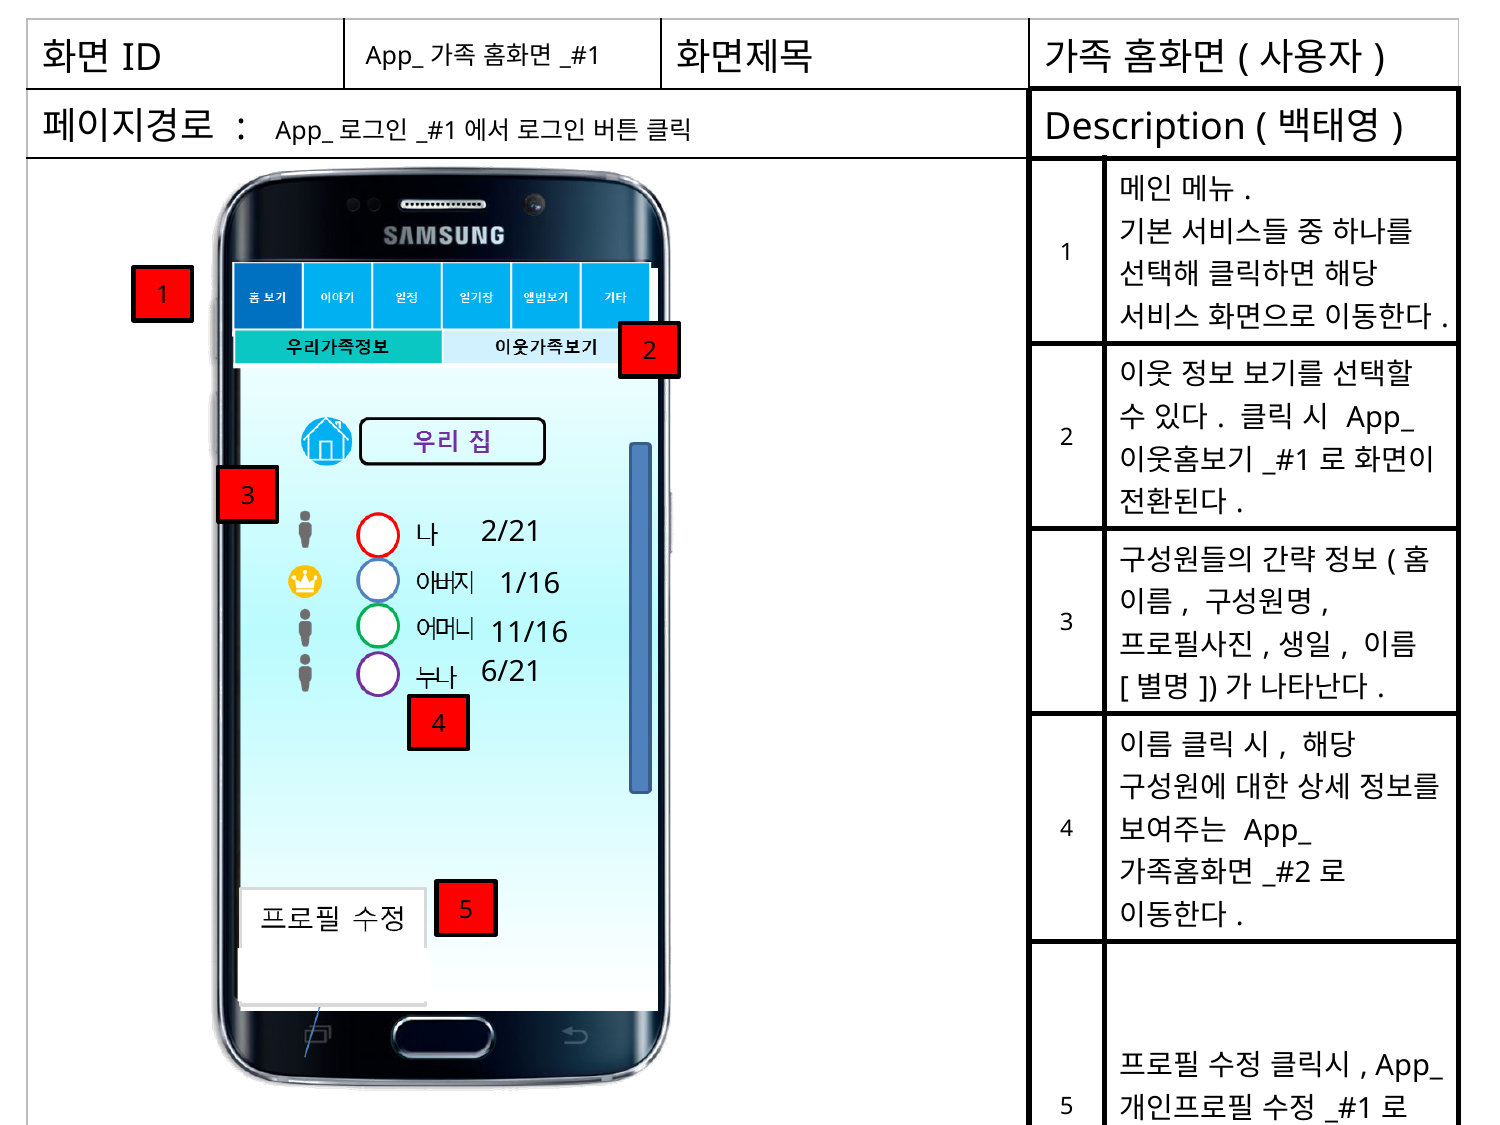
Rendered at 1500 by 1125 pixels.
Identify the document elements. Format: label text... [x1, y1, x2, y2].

table_cell [28, 159, 1026, 1125]
table_cell 3 [1032, 531, 1102, 711]
table_cell 4 [1032, 716, 1102, 939]
table_header App_가족 홈화면_#1 [345, 20, 660, 88]
table_cell 5 [1032, 944, 1102, 1125]
table_cell Description (백태영) [1032, 91, 1456, 156]
table_cell 구성원들의 간략 정보(홈 이름, 구성원명,프로필사진,생일, 이름[별명])가 나타난다. [1107, 531, 1456, 711]
table_cell 프로필 수정 클릭시, App_개인프로필 수정_#1로 이동한다. [1107, 944, 1456, 1125]
text_box 1 [131, 265, 188, 323]
table_cell 이름 클릭 시, 해당 구성원에 대한 상세 정보를 보여주는 App_가족홈화면_#2로 이동한다. [1107, 716, 1456, 939]
table_cell 메인 메뉴. 기본 서비스들 중 하나를 선택해 클릭하면 해당 서비스 화면으로 이동한다. [1107, 161, 1456, 341]
table_header 화면제목 [662, 20, 1028, 88]
table_cell 2 [1032, 346, 1102, 526]
table_header 가족 홈화면(사용자) [1030, 20, 1458, 86]
table_cell 페이지경로 : App_로그인_#1에서 로그인 버튼 클릭 [28, 90, 1026, 157]
table_cell 1 [1032, 161, 1102, 341]
table_header 화면ID [28, 20, 343, 88]
table_cell 이웃 정보 보기를 선택할 수 있다. 클릭 시 App_이웃홈보기_#1로 화면이 전환된다. [1107, 346, 1456, 526]
picture [193, 125, 680, 1104]
